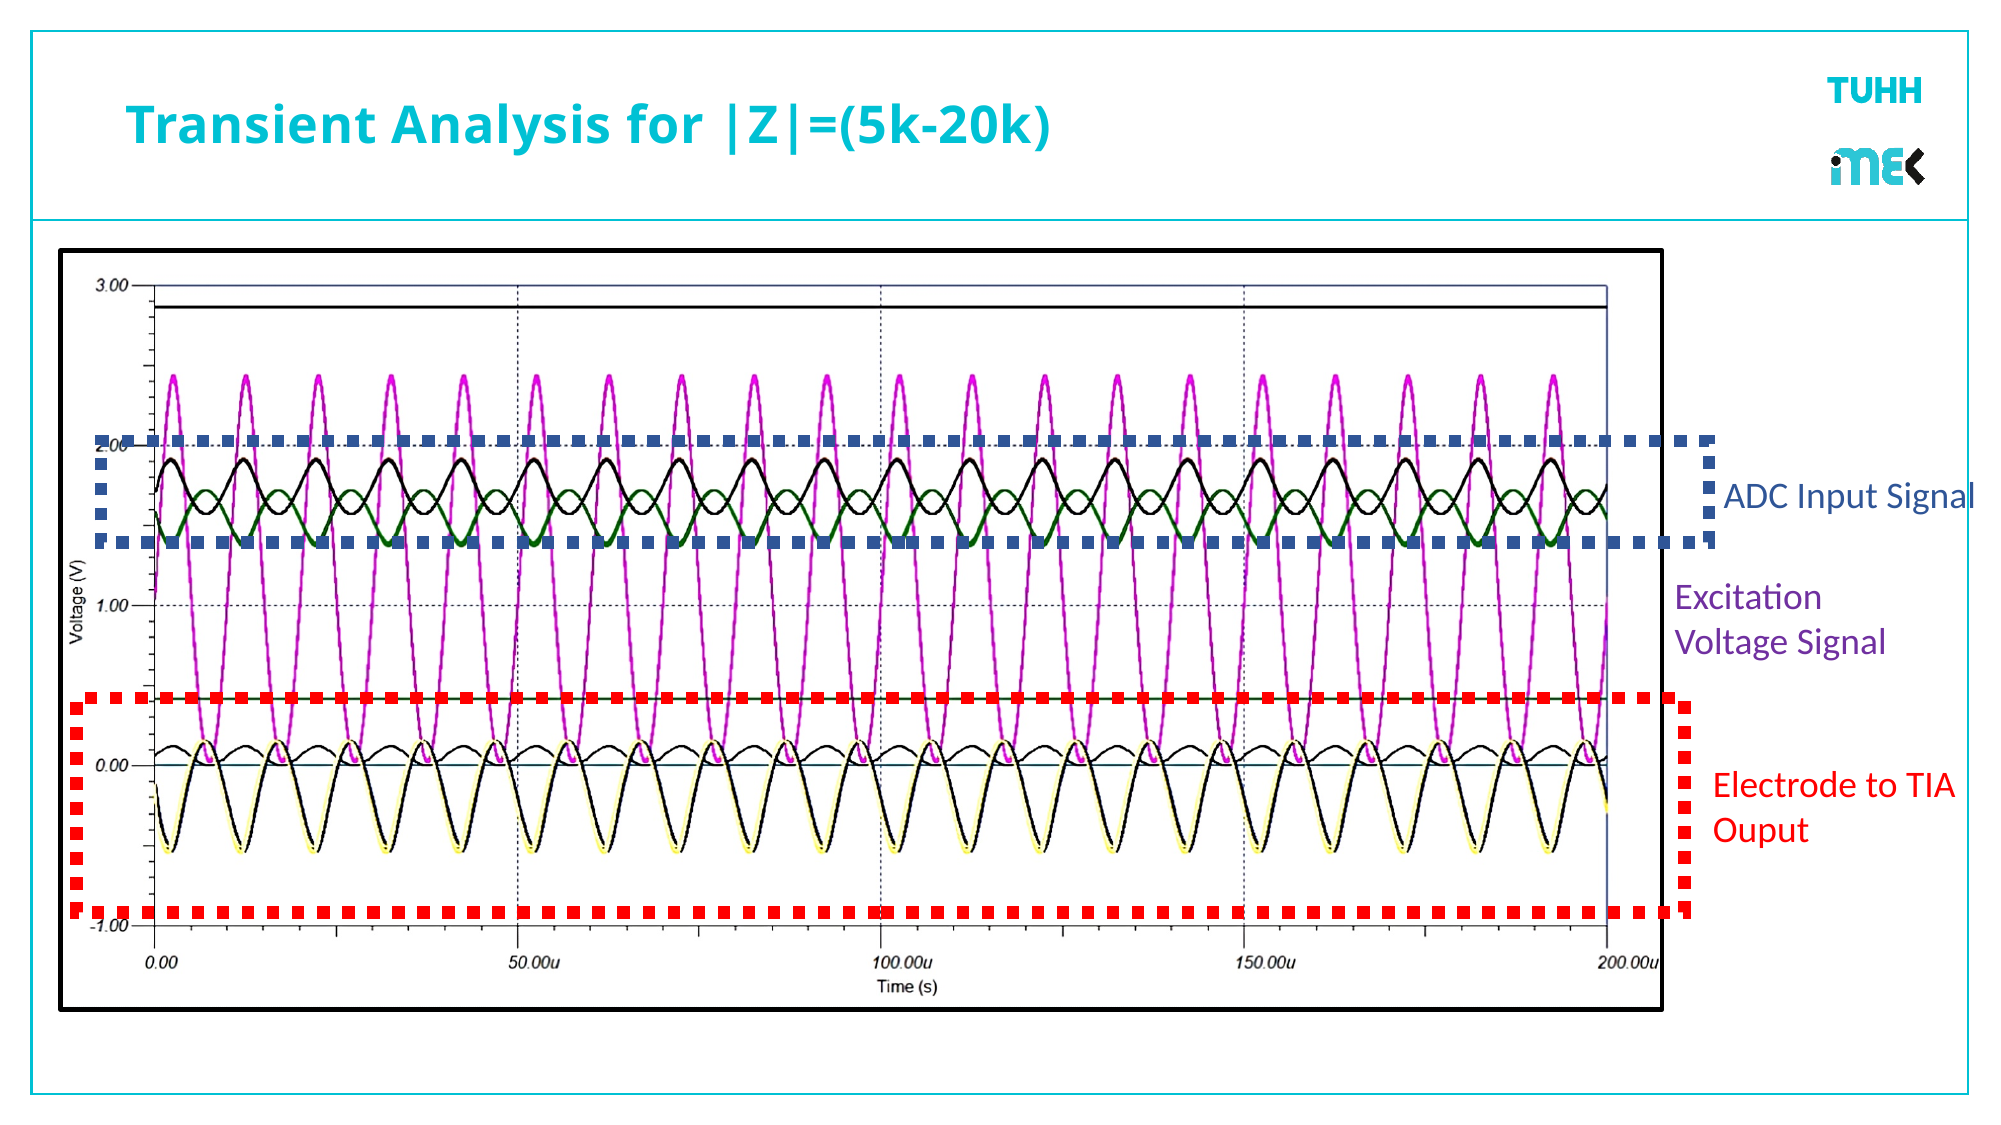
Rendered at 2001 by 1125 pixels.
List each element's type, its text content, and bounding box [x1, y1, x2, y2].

picture [1827, 139, 1928, 198]
text_box [1660, 698, 1685, 913]
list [62, 252, 1660, 1007]
text_box ADC Input Signal [1708, 463, 2000, 523]
title Transient Analysis for |Z|=(5k-20k) [125, 48, 1709, 203]
text_box [1660, 440, 1709, 543]
text_box Excitation Voltage Signal [1660, 565, 1943, 670]
text_box Electrode to TIA Ouput [1698, 752, 2000, 857]
